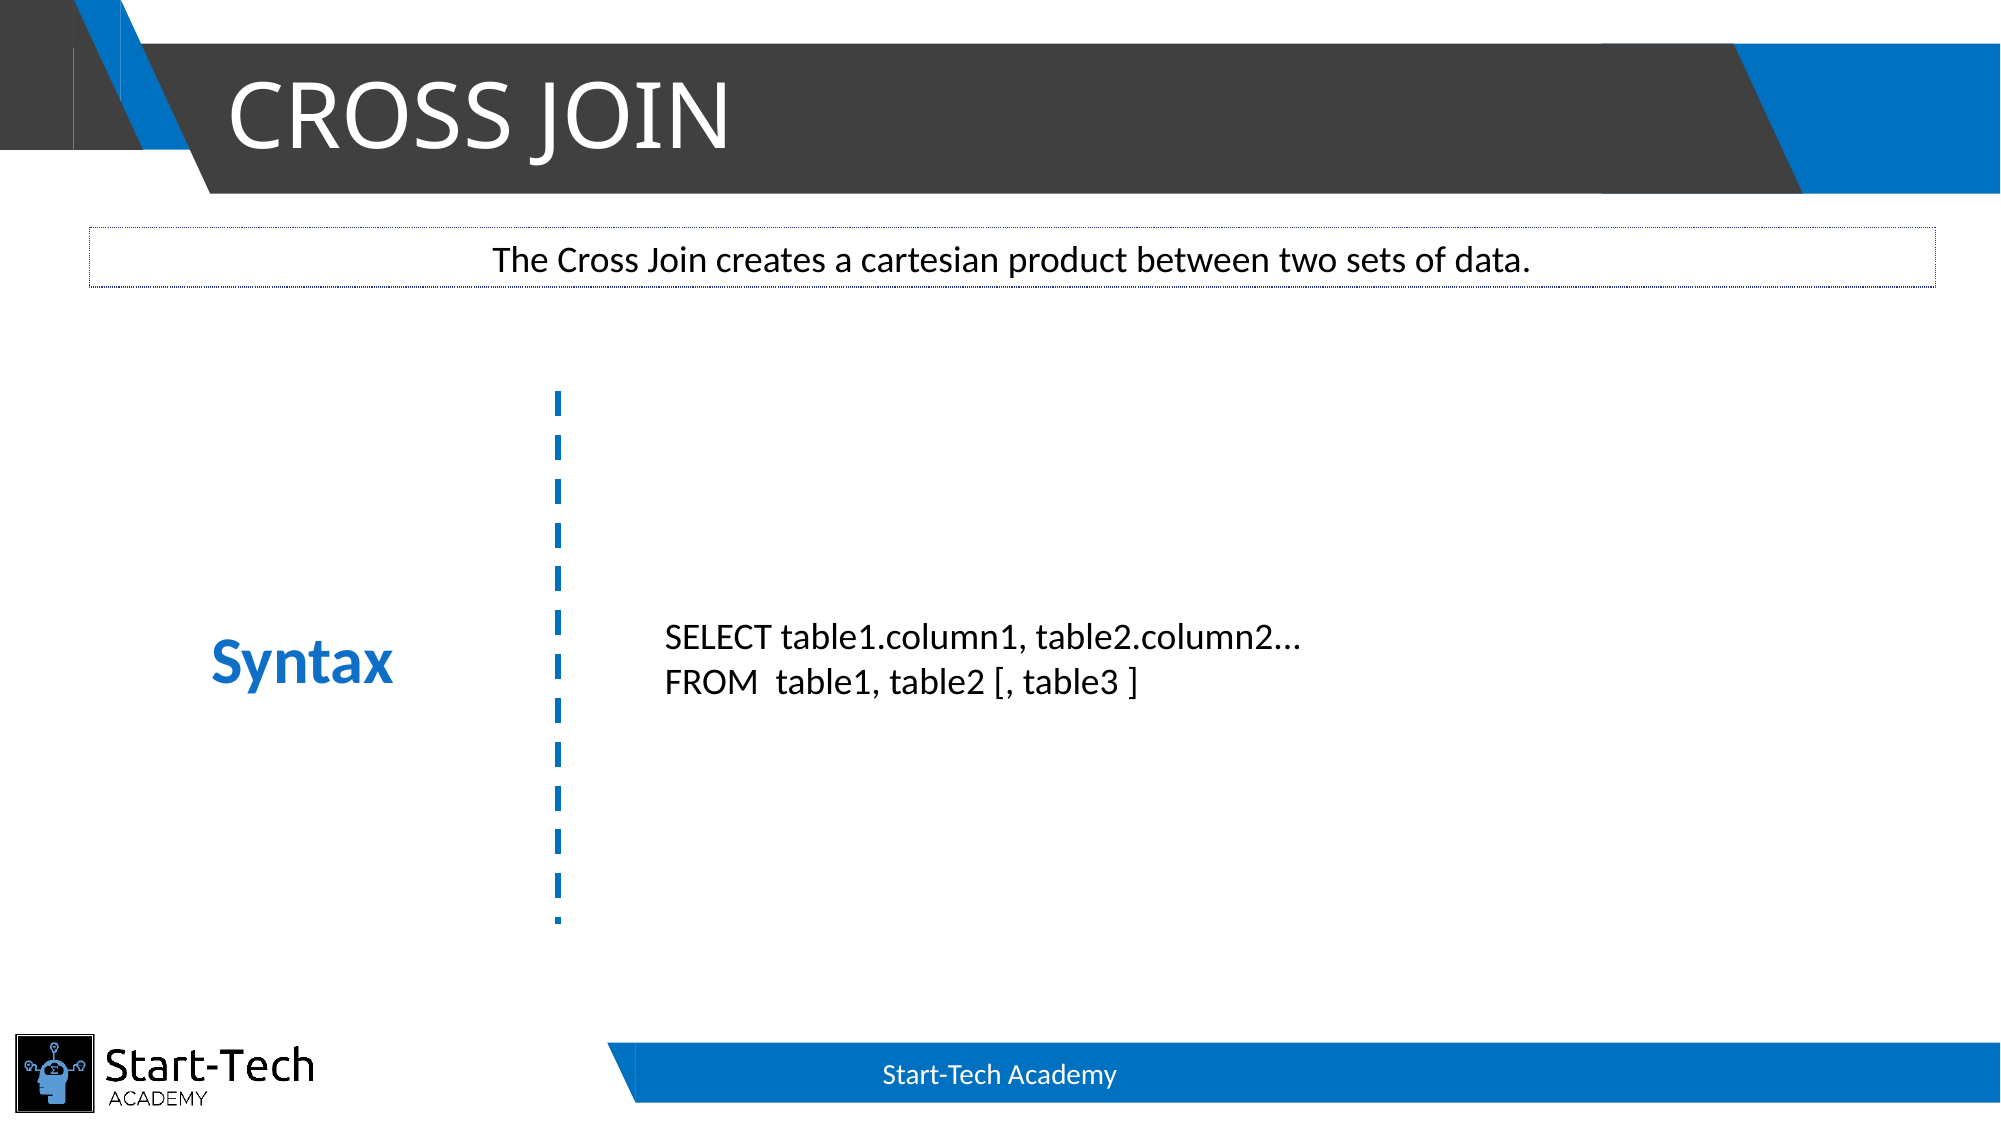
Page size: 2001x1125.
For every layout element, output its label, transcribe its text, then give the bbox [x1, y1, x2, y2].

footer Start-Tech Academy [662, 1042, 1338, 1103]
text_box SELECT table1.column1, table2.column2... FROM table1, table2 [, table3 ] [649, 604, 1889, 710]
text_box Syntax [47, 609, 557, 705]
title CROSS JOIN [211, 9, 1734, 227]
text_box The Cross Join creates a cartesian product between two sets of data. [89, 227, 1936, 288]
picture [5, 1023, 333, 1123]
